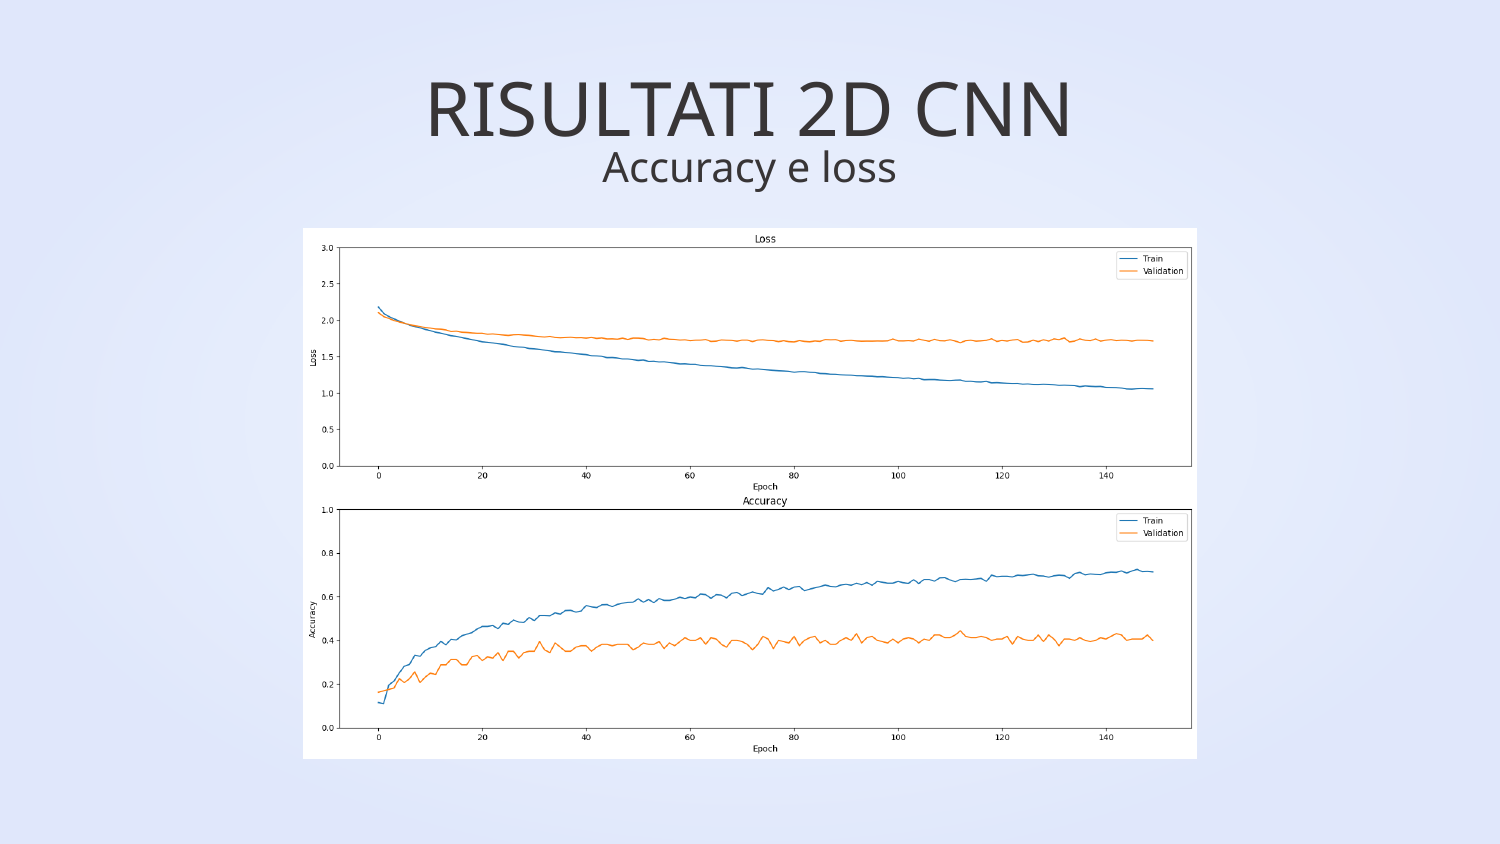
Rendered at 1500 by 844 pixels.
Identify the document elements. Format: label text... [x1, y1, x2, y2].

text_box Accuracy e loss [397, 125, 1103, 227]
title RISULTATI 2D CNN [397, 46, 1103, 125]
picture [0, 0, 1500, 844]
